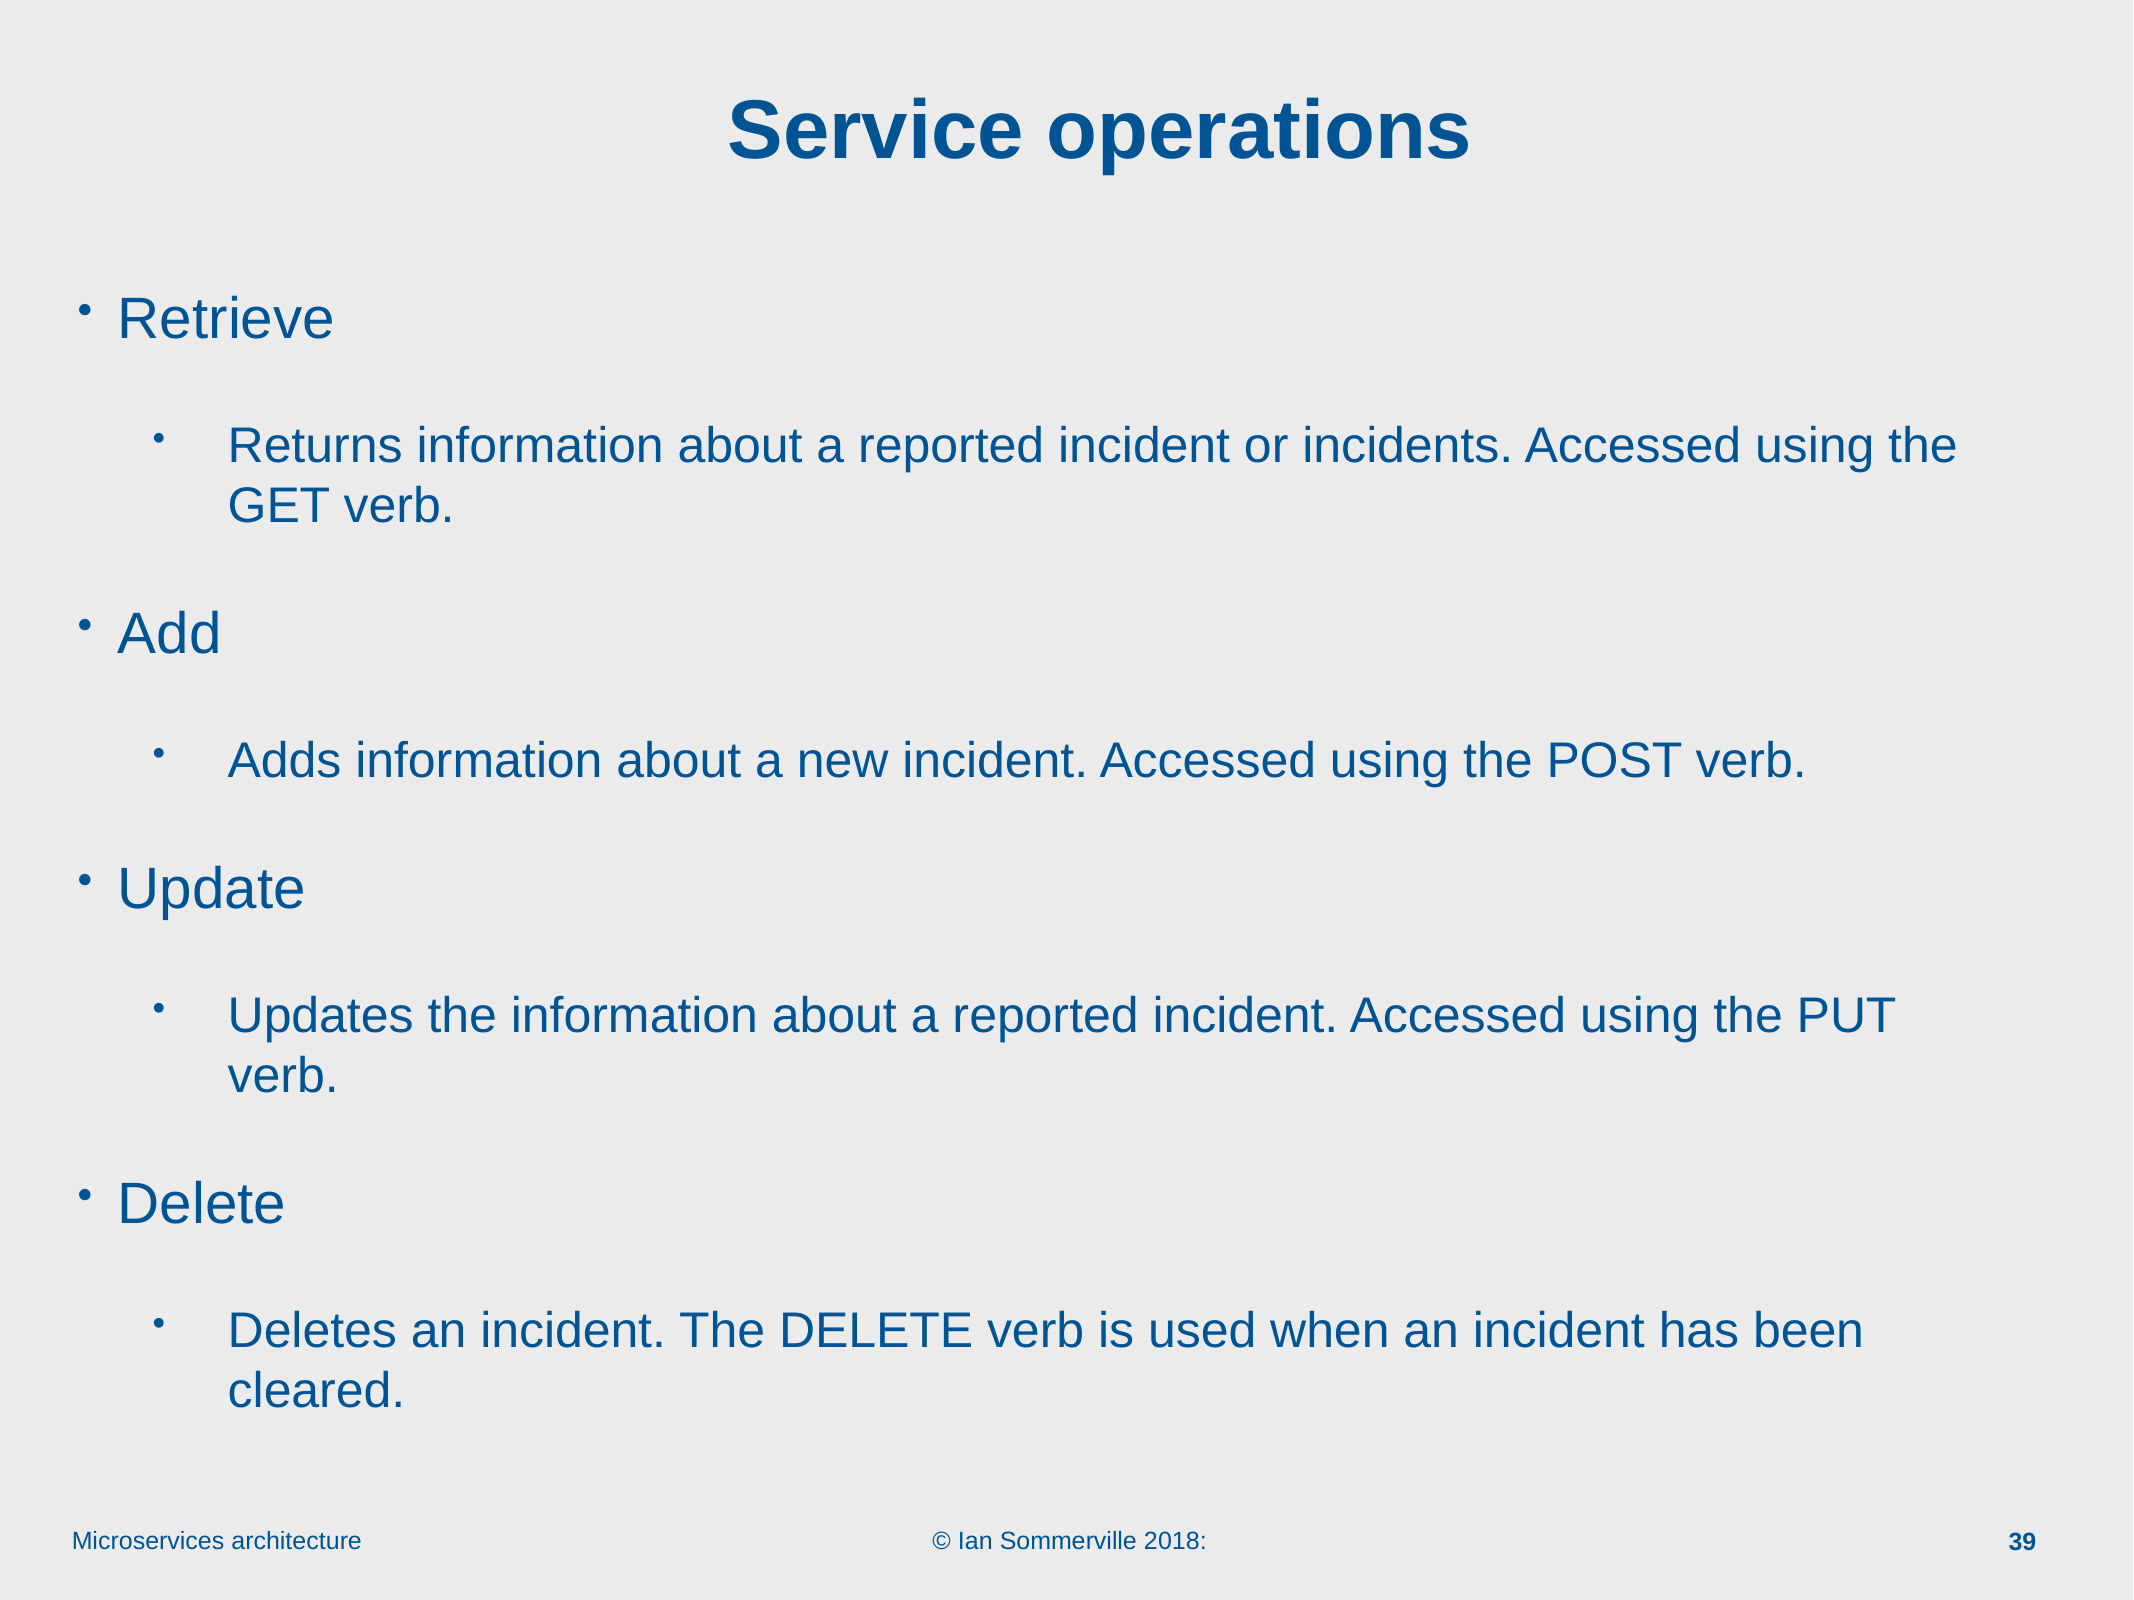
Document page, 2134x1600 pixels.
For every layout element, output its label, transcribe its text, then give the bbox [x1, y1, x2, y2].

list Retrieve Returns information about a reported incident or incidents. Accessed using the GET verb. Add Adds information about a new incident. Accessed using the POST verb. Update Updates the information about a reported incident. Accessed using the PUT verb. Delete Deletes an incident. The DELETE verb is used when an incident has been cleared. [68, 271, 2016, 1454]
title Service operations [114, 66, 2086, 248]
slide_number 39 [1997, 1516, 2046, 1563]
